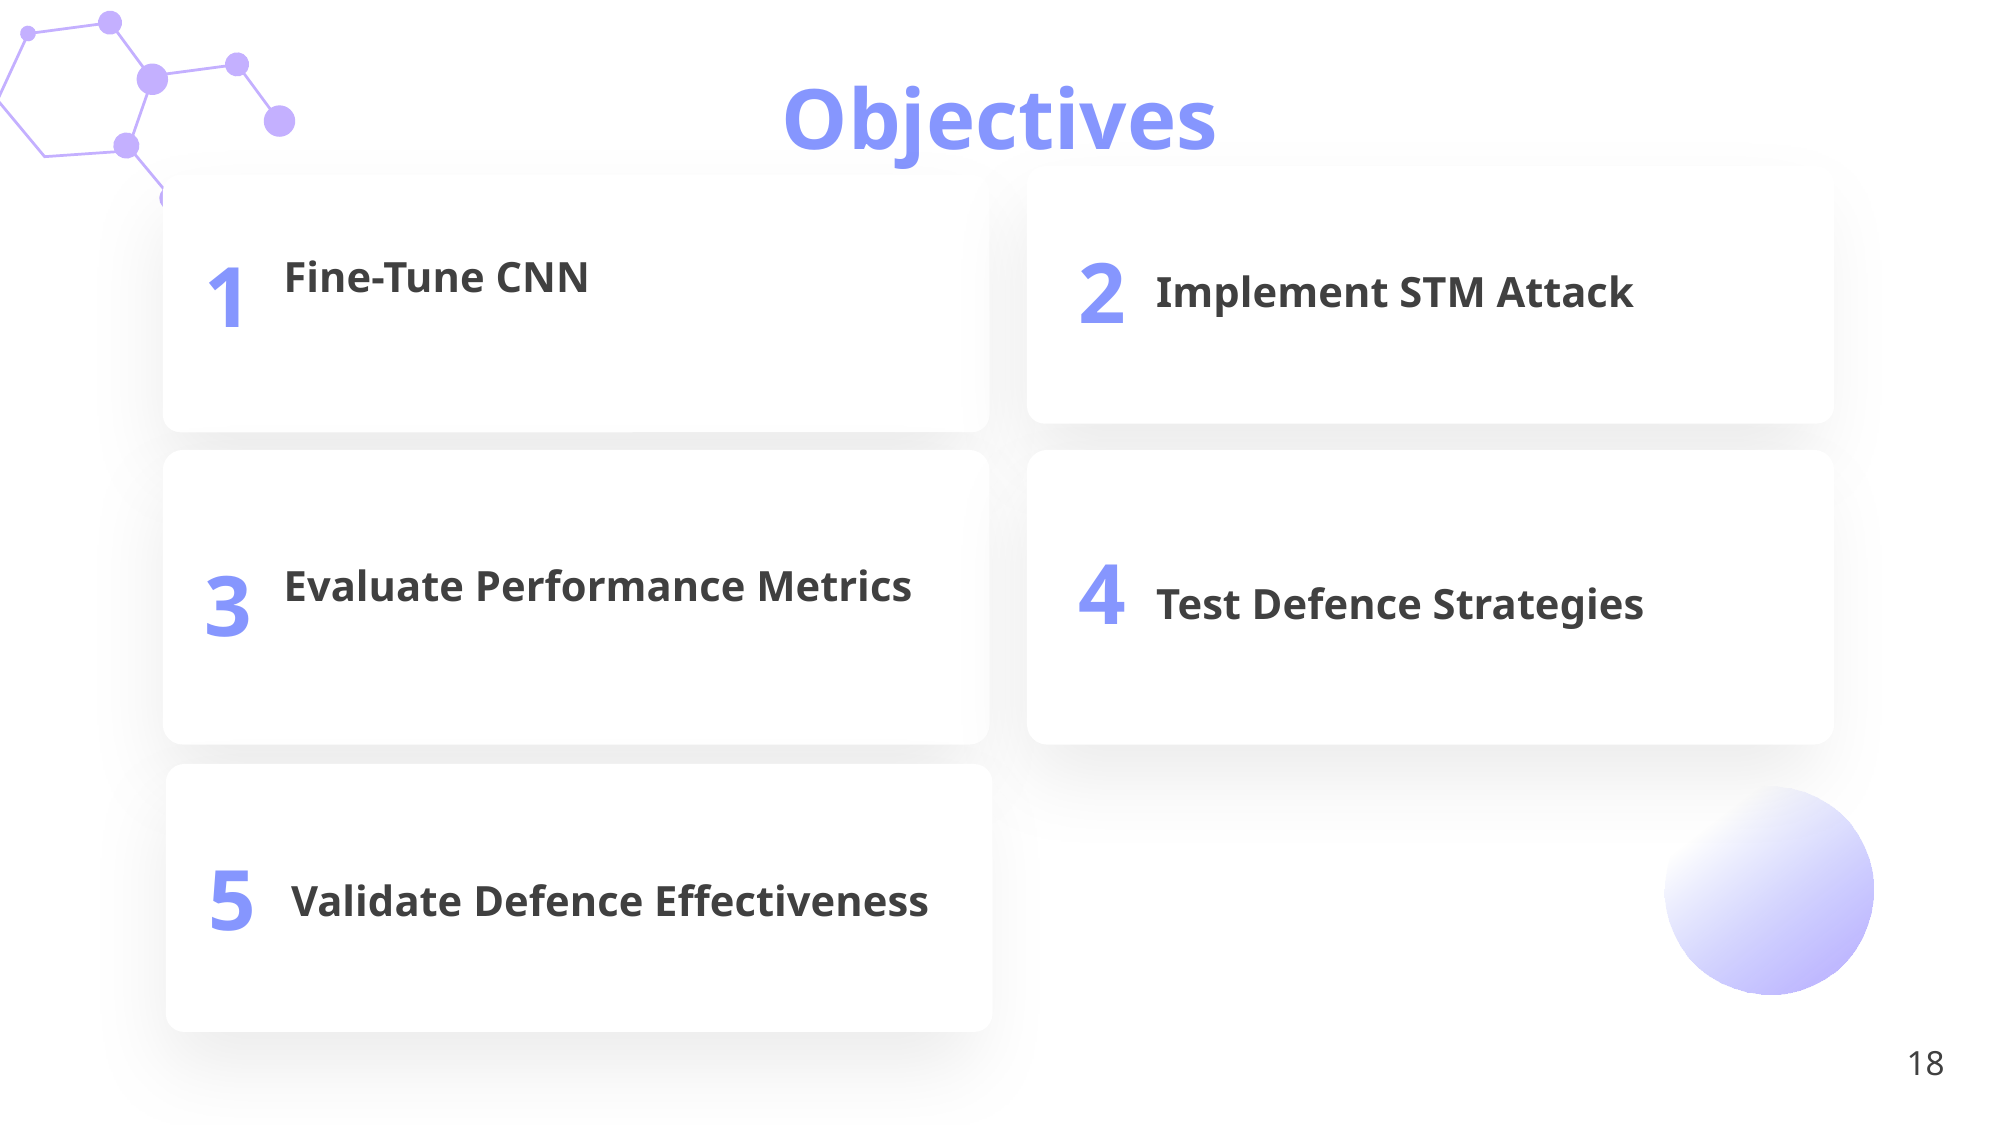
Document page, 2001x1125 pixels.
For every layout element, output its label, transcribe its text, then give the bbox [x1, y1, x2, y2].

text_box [165, 763, 993, 1032]
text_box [162, 174, 990, 433]
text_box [1026, 166, 1835, 424]
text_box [0, 5, 295, 216]
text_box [162, 449, 990, 745]
text_box [1664, 786, 1874, 995]
text_box Objectives [500, 58, 1500, 174]
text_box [1026, 449, 1835, 745]
